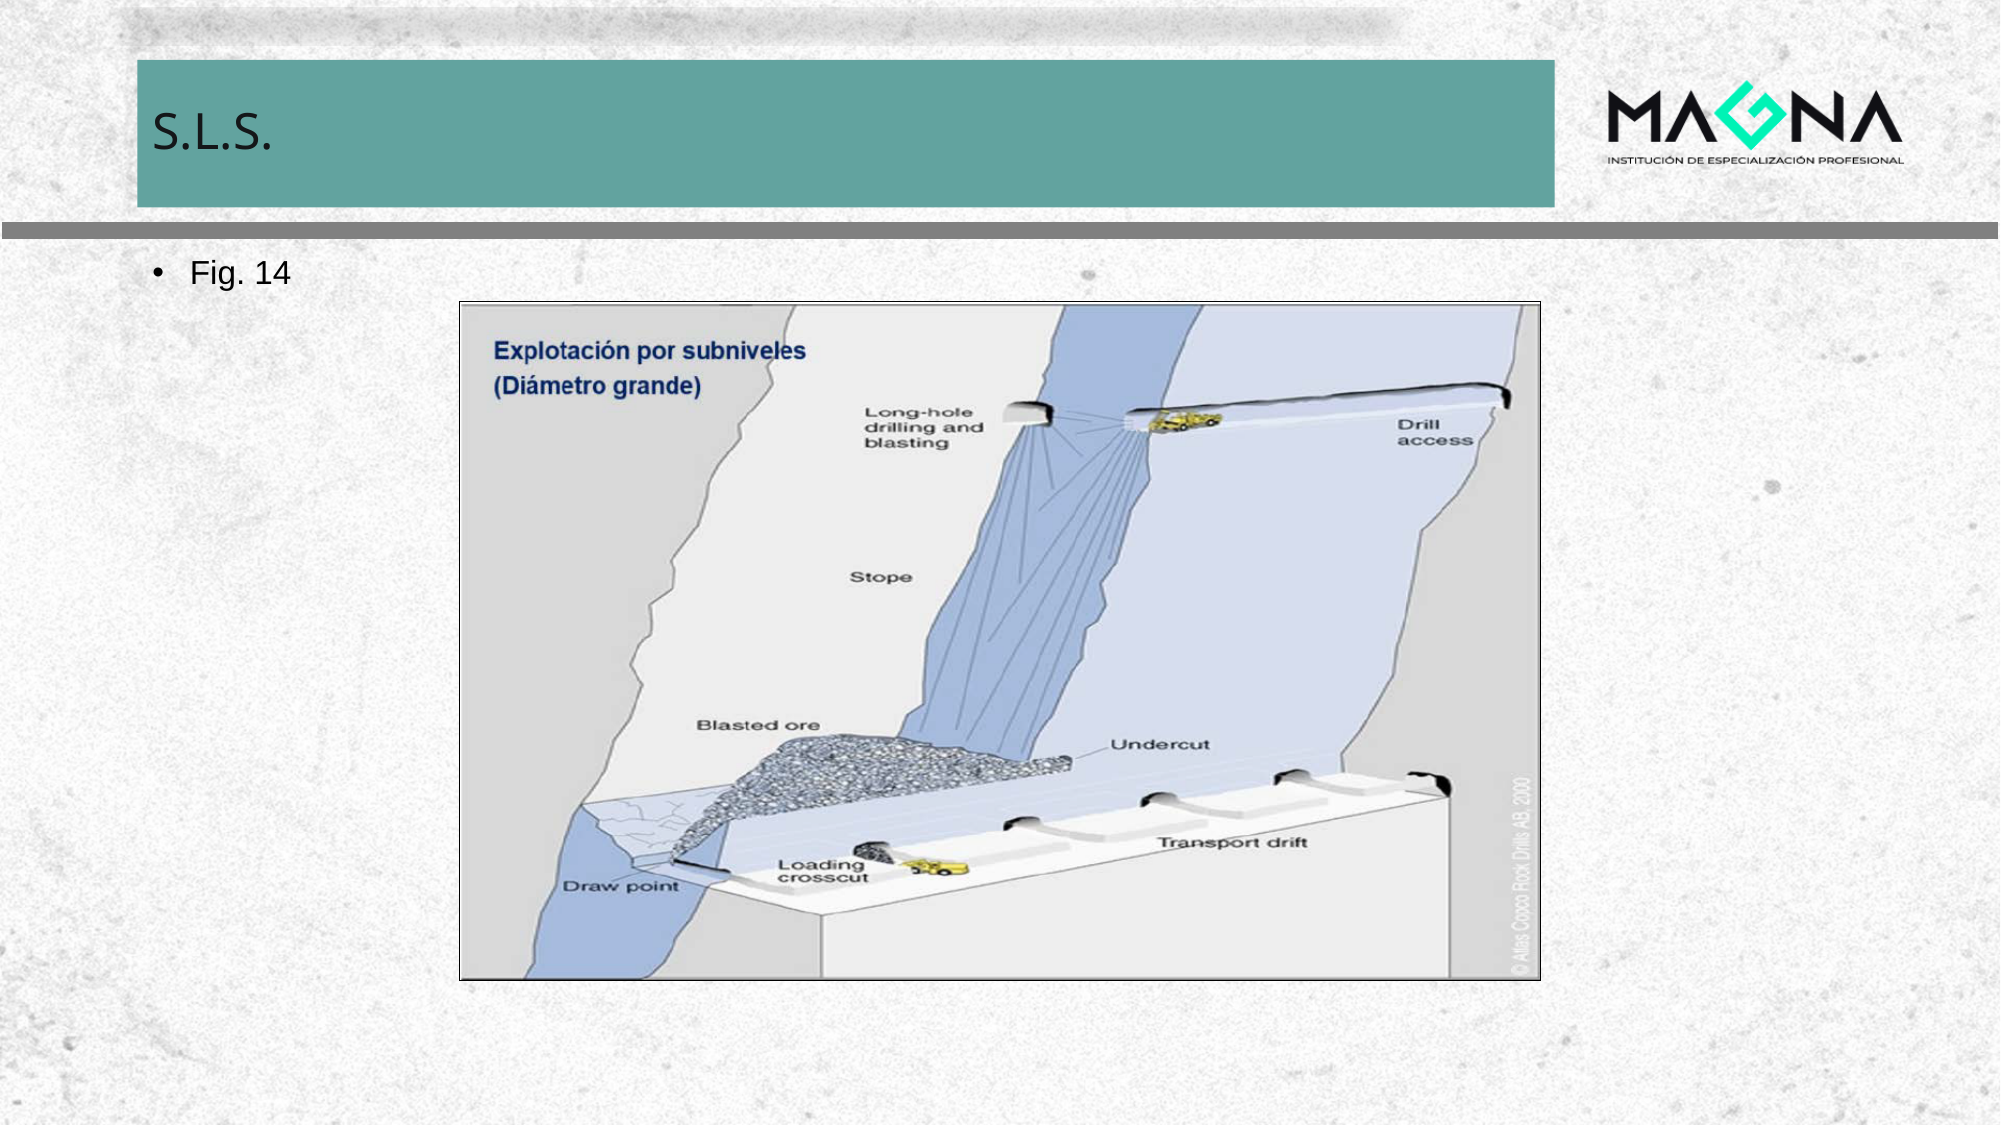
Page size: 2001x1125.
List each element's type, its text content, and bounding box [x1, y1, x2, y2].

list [459, 301, 1541, 981]
title S.L.S. [137, 59, 1555, 208]
picture [0, 0, 2001, 1125]
list Fig. 14 [137, 253, 374, 295]
